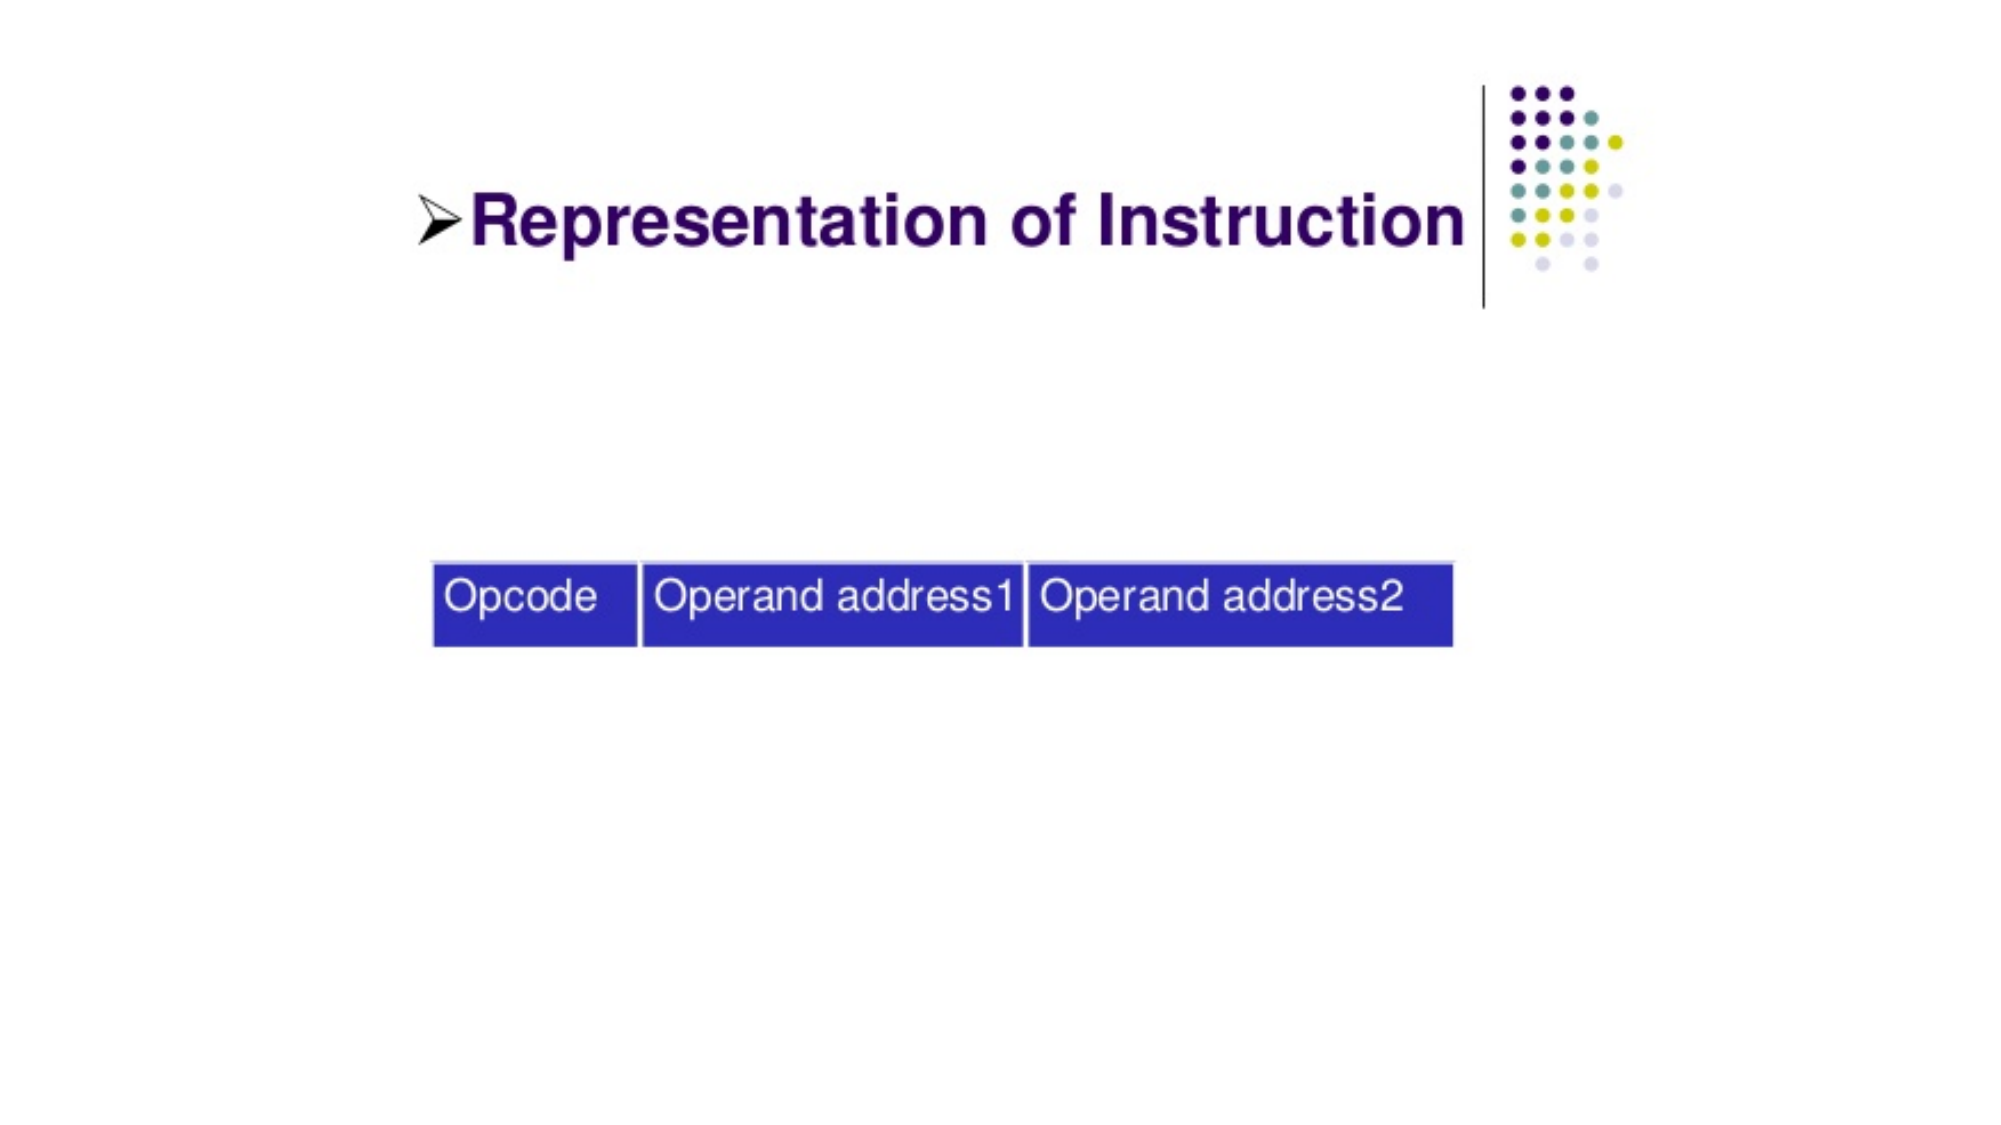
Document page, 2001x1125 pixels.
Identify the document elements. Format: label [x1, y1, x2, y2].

list [266, 0, 1723, 1125]
